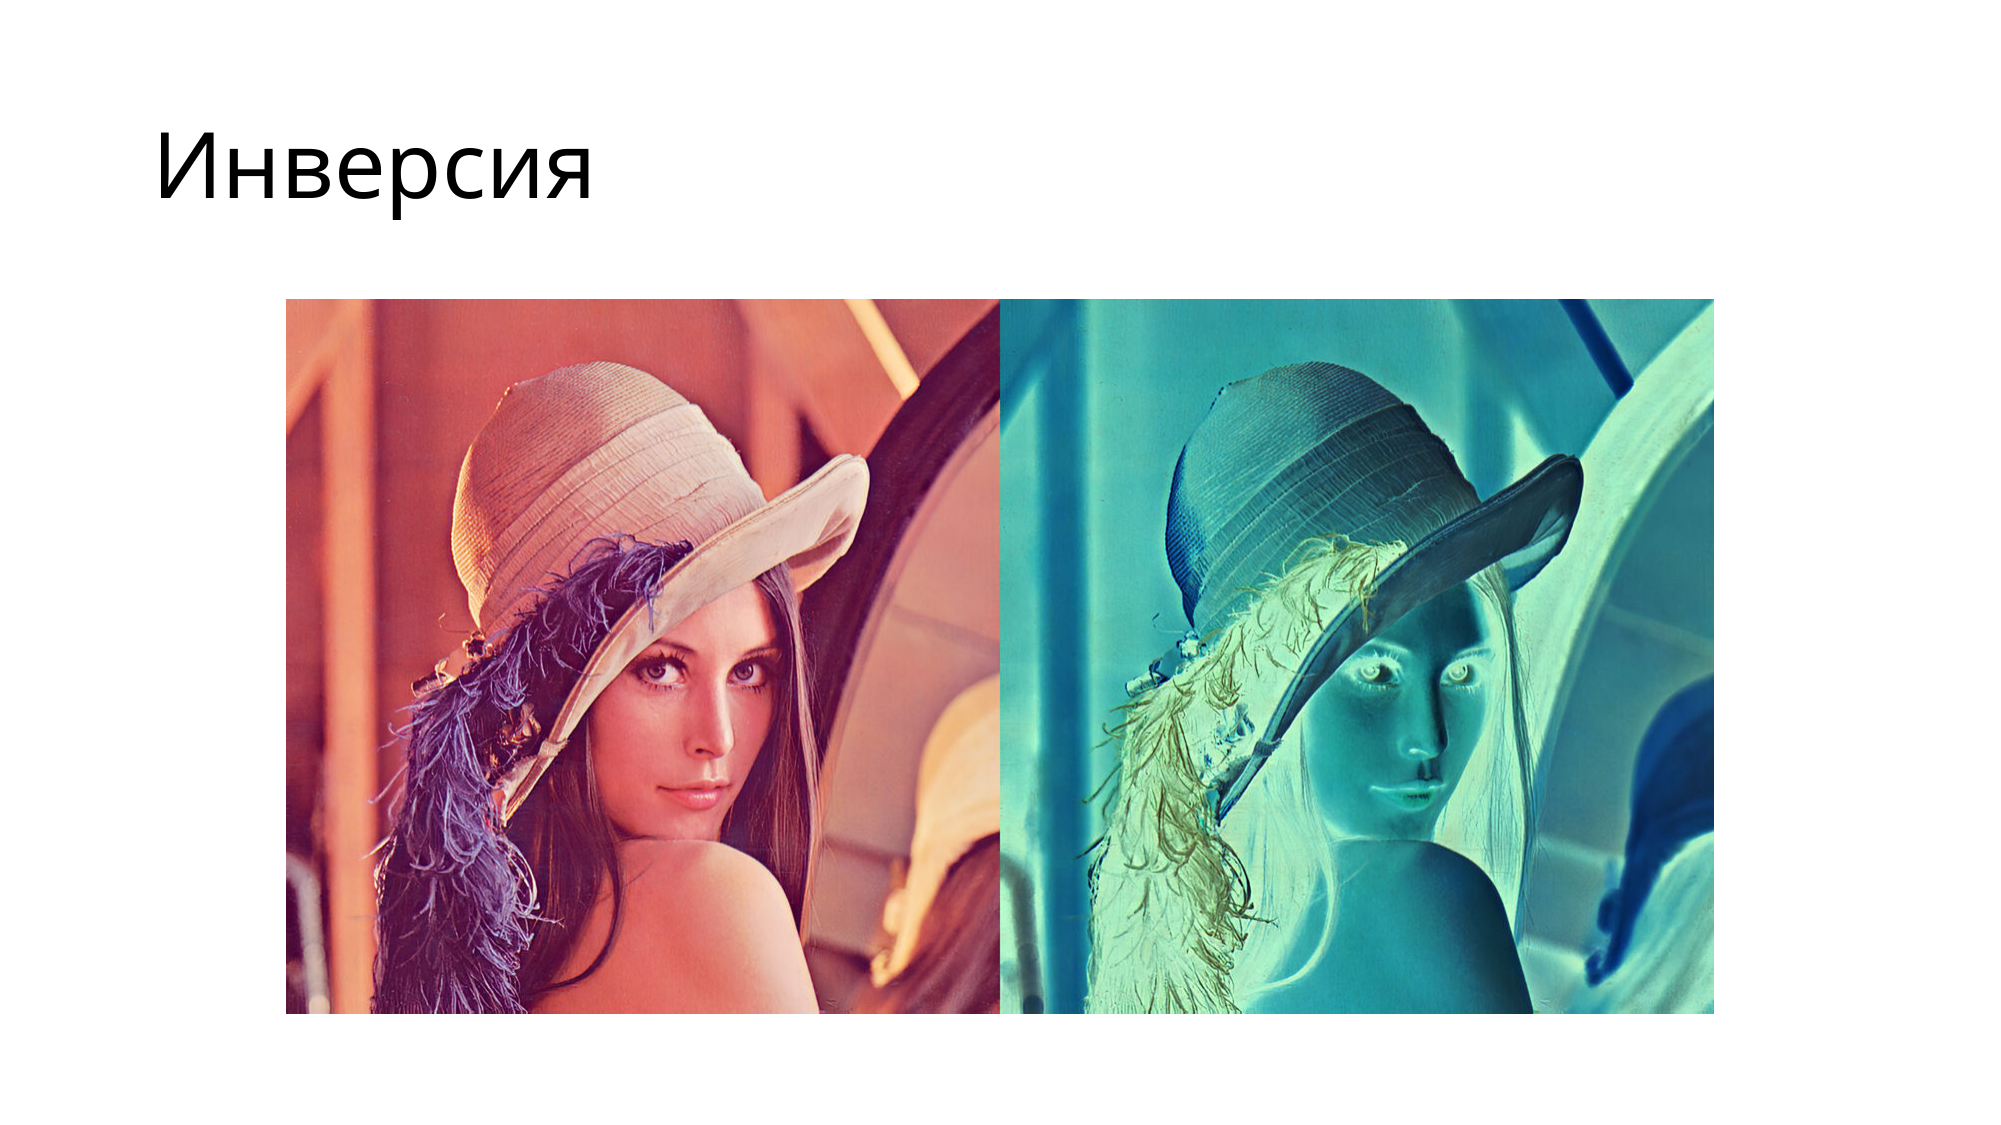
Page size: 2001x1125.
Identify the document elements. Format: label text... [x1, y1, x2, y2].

title Инверсия [137, 59, 1863, 278]
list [285, 298, 1715, 1014]
